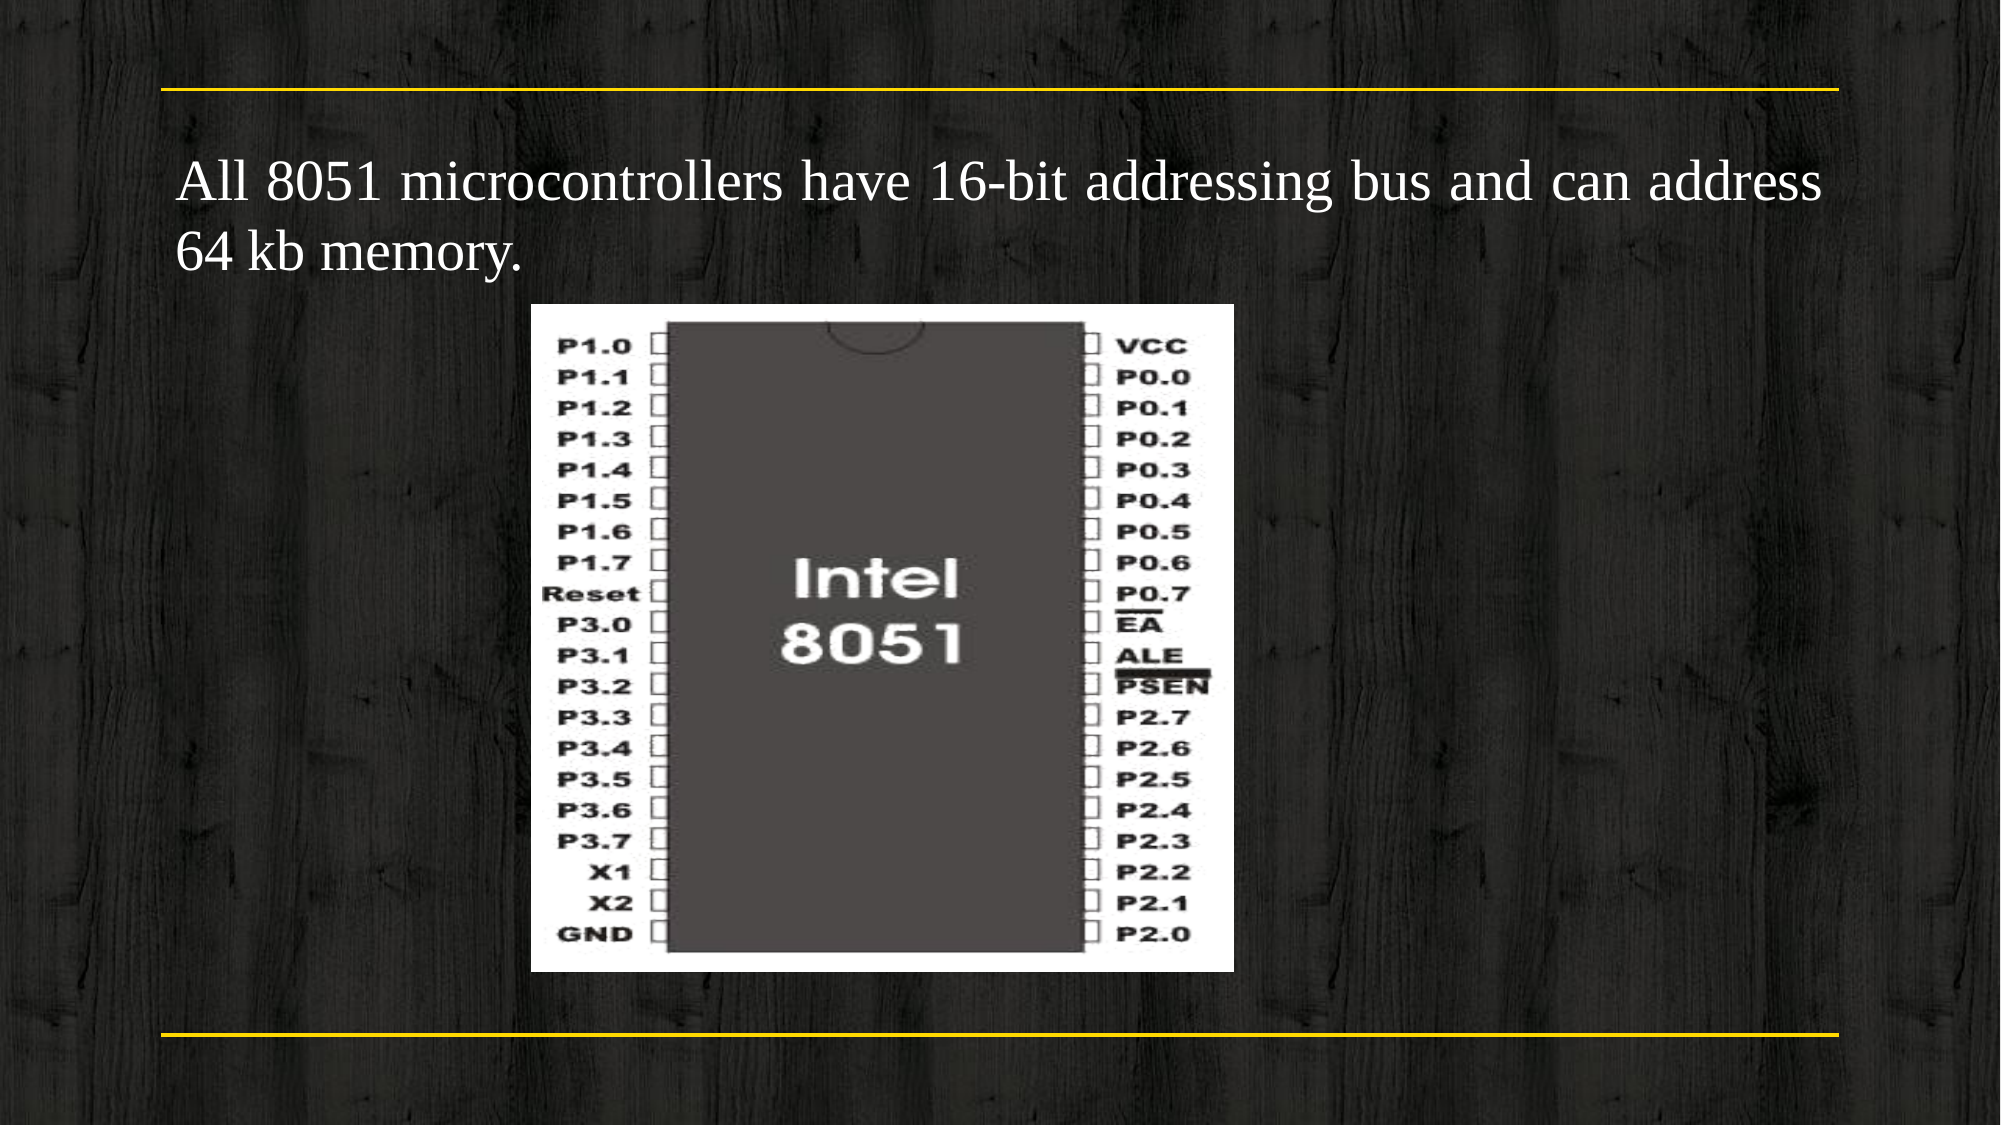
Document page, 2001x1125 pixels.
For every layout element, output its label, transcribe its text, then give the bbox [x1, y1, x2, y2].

picture [0, 0, 2001, 1125]
text_box All 8051 microcontrollers have 16-bit addressing bus and can address 64 kb memory. [160, 134, 1839, 430]
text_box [531, 304, 1244, 972]
